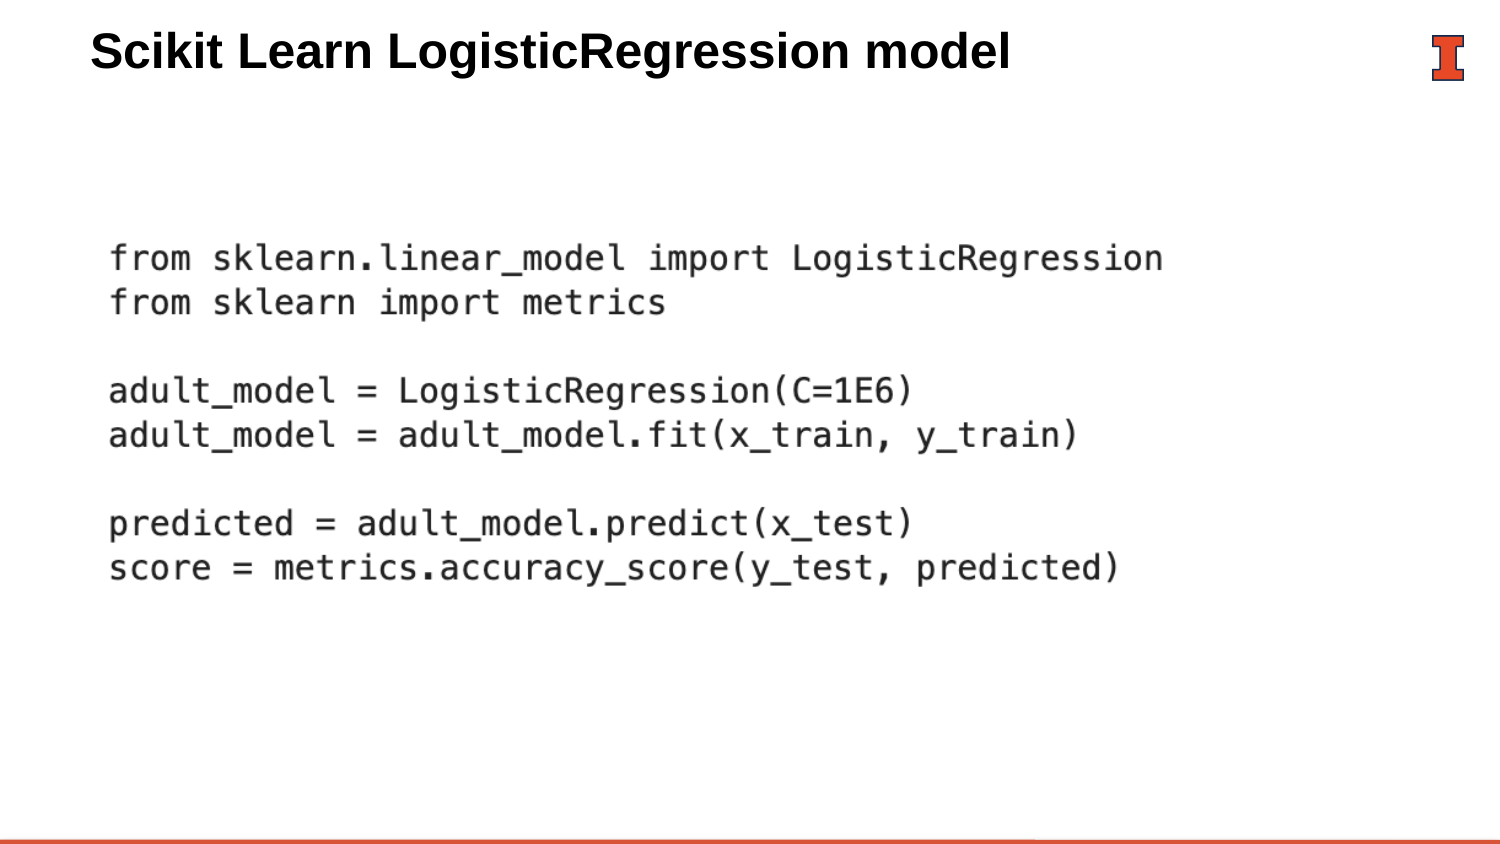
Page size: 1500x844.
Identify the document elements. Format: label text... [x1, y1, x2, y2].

title Scikit Learn LogisticRegression model [75, 10, 1404, 119]
picture [1432, 35, 1464, 81]
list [74, 220, 1195, 615]
